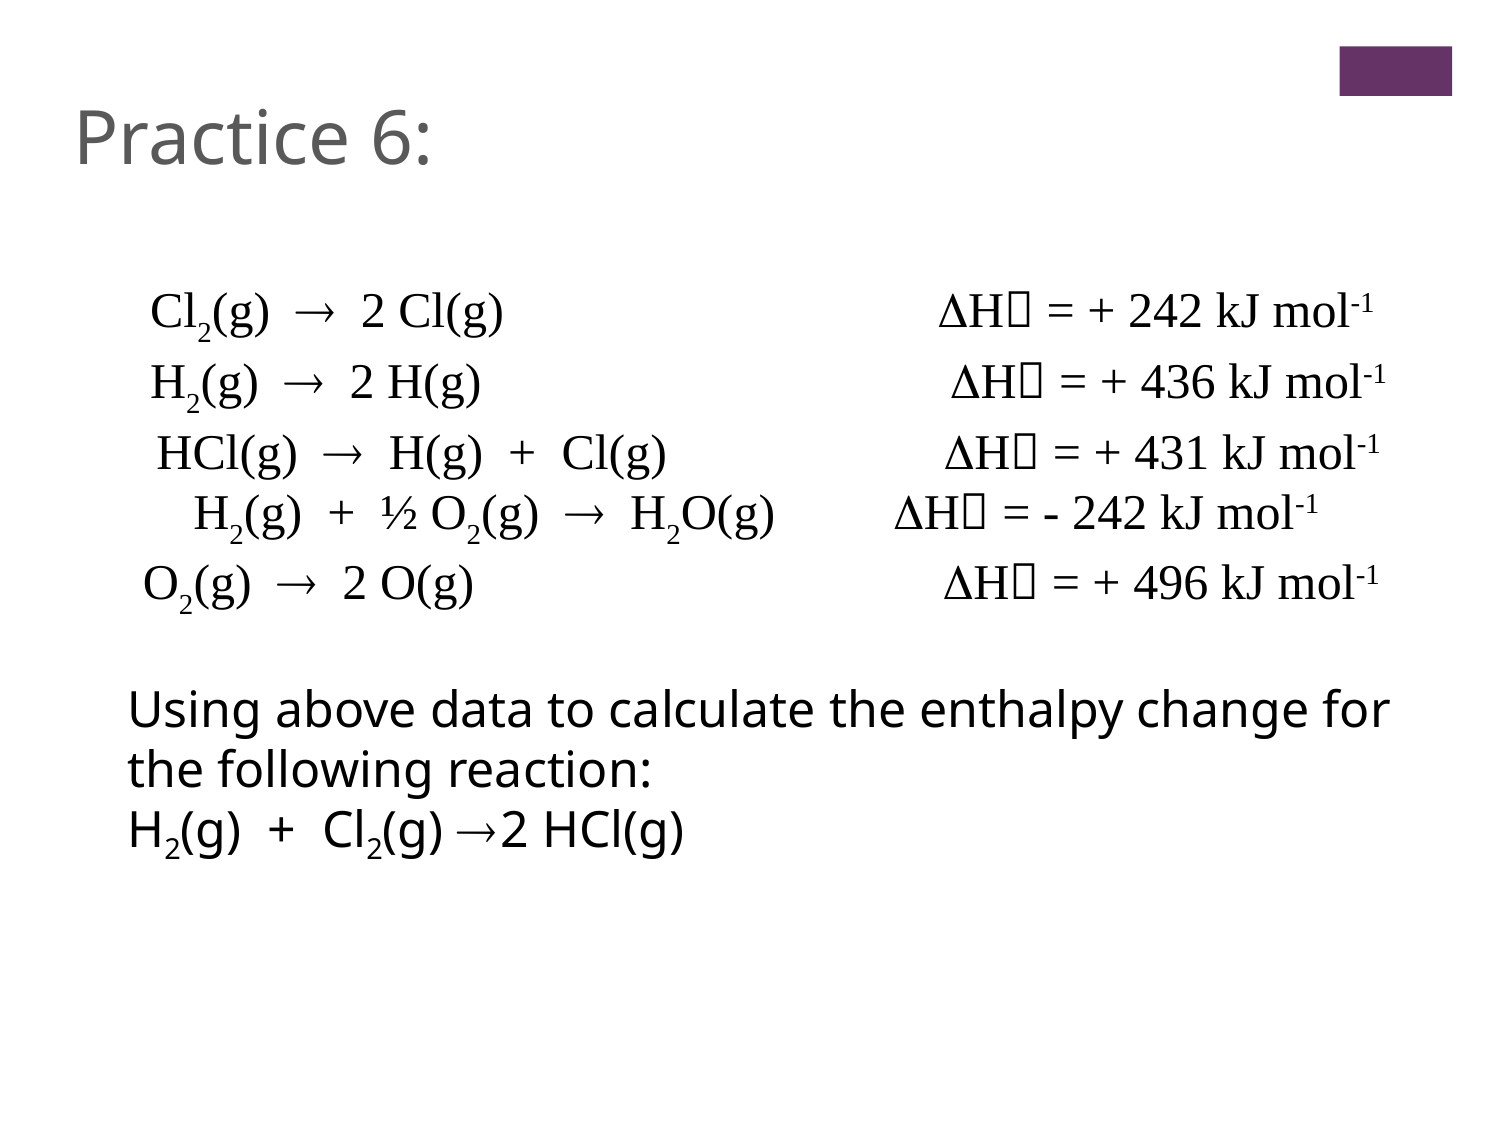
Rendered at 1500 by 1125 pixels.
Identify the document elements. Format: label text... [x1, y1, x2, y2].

text_box Using above data to calculate the enthalpy change for the following reaction: H2(g) + Cl2(g)  2 HCl(g) [112, 669, 1440, 873]
text_box Practice 6: [58, 82, 655, 187]
text_box Cl2(g)  2 Cl(g) H = + 242 kJ mol-1 H2(g)  2 H(g) H = + 436 kJ mol-1 HCl(g)  H(g) + Cl(g) H = + 431 kJ mol-1 H2(g) + ½ O2(g)  H2O(g) H = - 242 kJ mol-1 O2(g)  2 O(g) H = + 496 kJ mol-1 [37, 269, 1500, 629]
